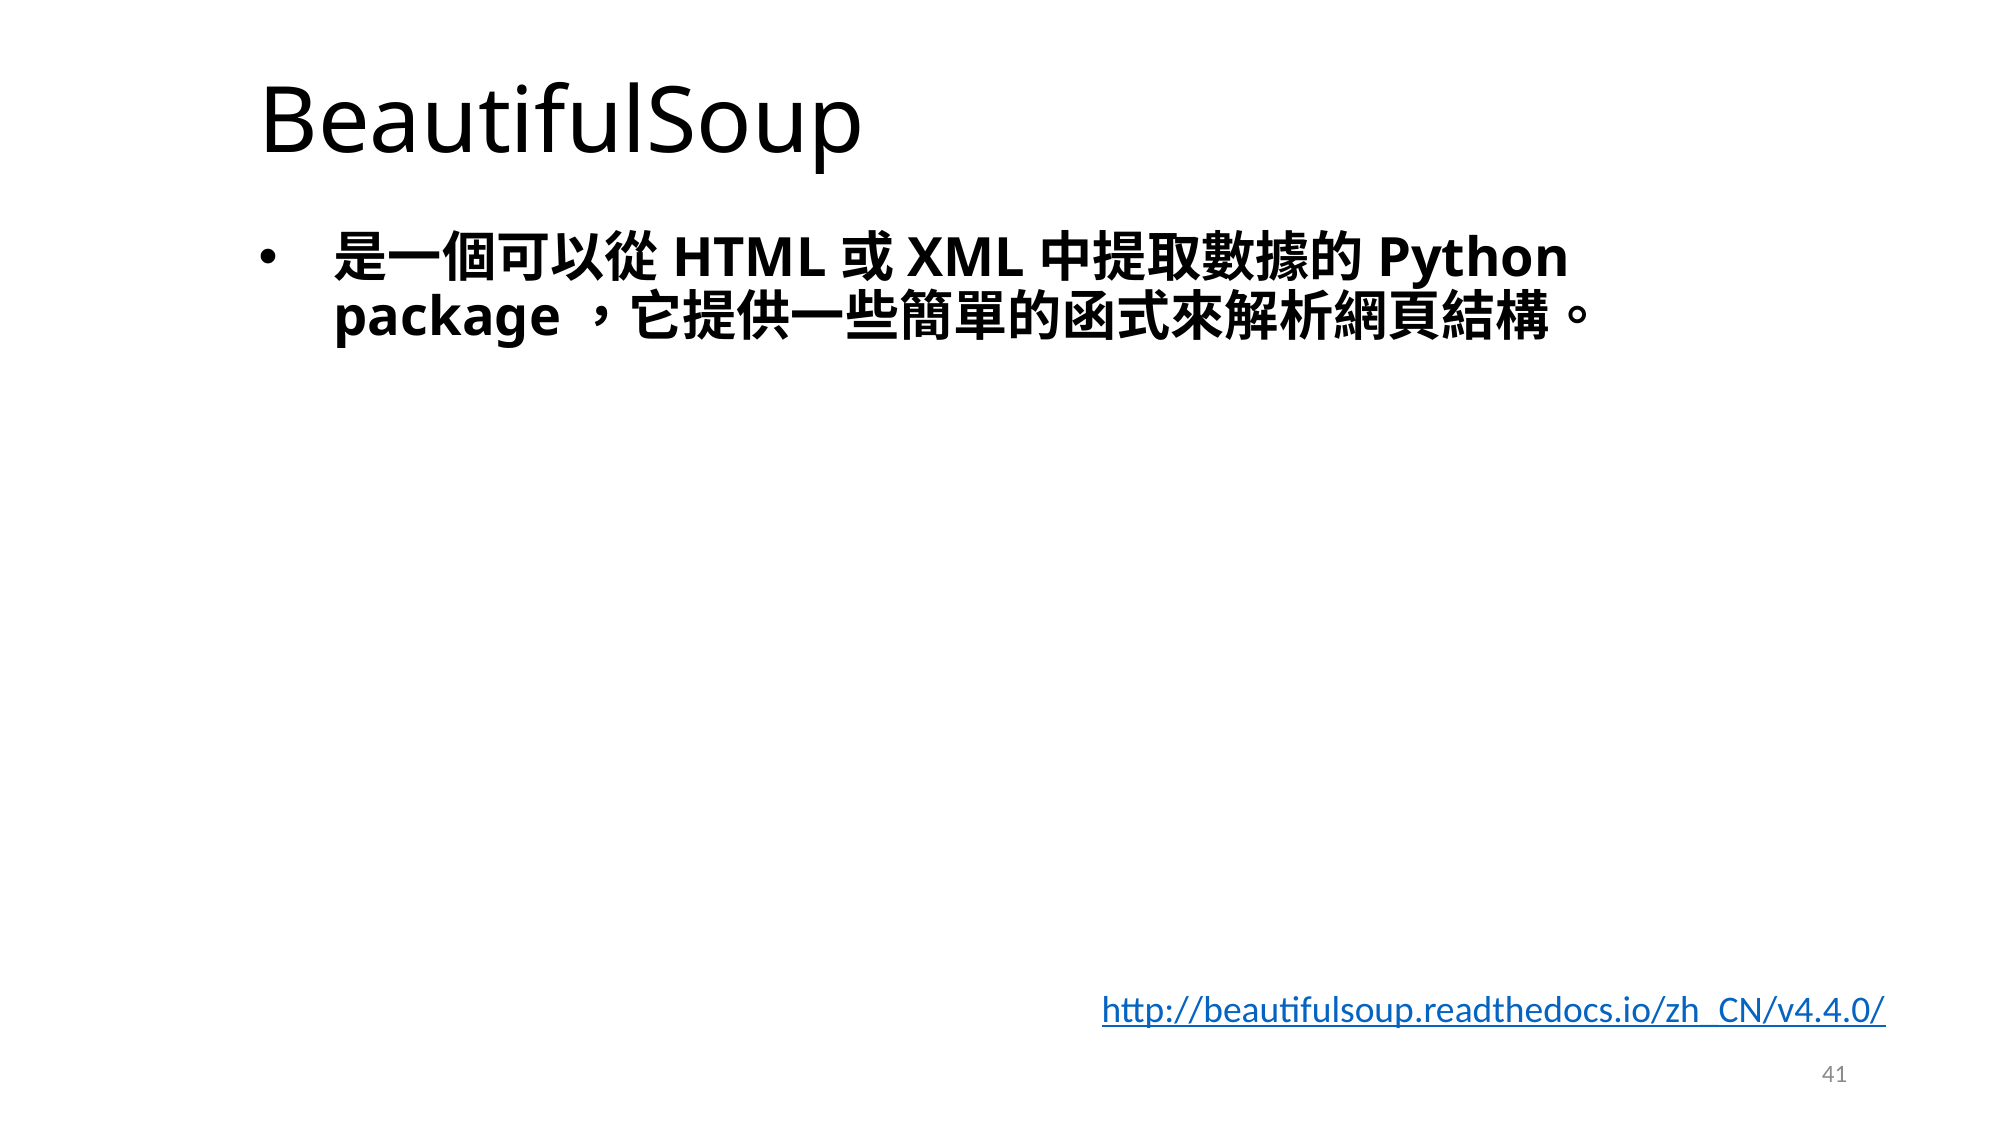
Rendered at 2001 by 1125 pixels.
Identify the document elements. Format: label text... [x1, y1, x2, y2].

list 是一個可以從HTML或XML中提取數據的Python package，它提供一些簡單的函式來解析網頁結構。 [243, 222, 1887, 950]
text_box http://beautifulsoup.readthedocs.io/zh_CN/v4.4.0/ [1086, 977, 1906, 1038]
title BeautifulSoup [243, 51, 1887, 195]
slide_number 41 [1412, 1042, 1863, 1103]
